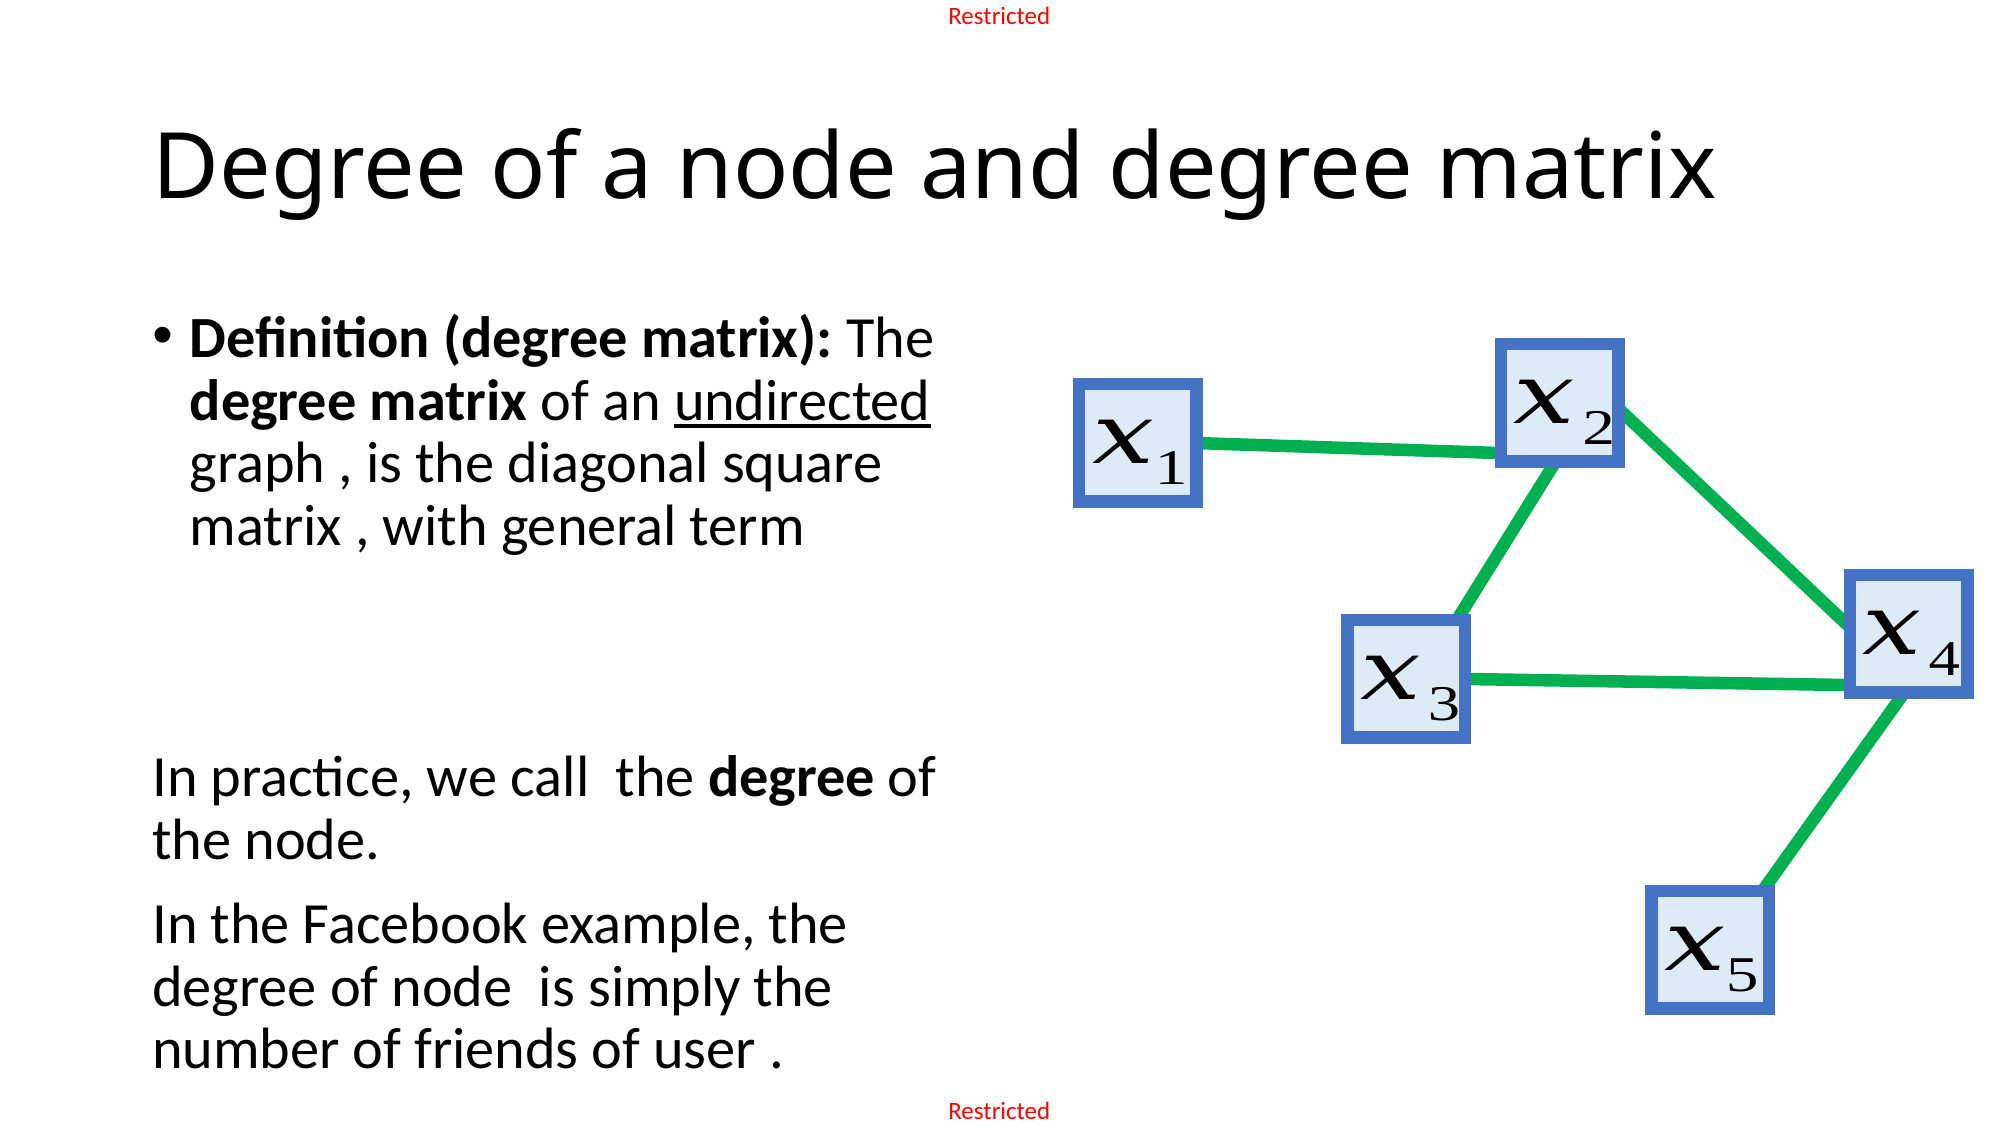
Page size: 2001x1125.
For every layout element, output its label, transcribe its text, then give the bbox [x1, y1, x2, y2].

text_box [1443, 455, 1560, 642]
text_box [1747, 685, 1909, 913]
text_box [1190, 402, 1508, 443]
title Degree of a node and degree matrix [137, 59, 1863, 278]
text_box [1458, 633, 1857, 679]
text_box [1612, 402, 1872, 597]
